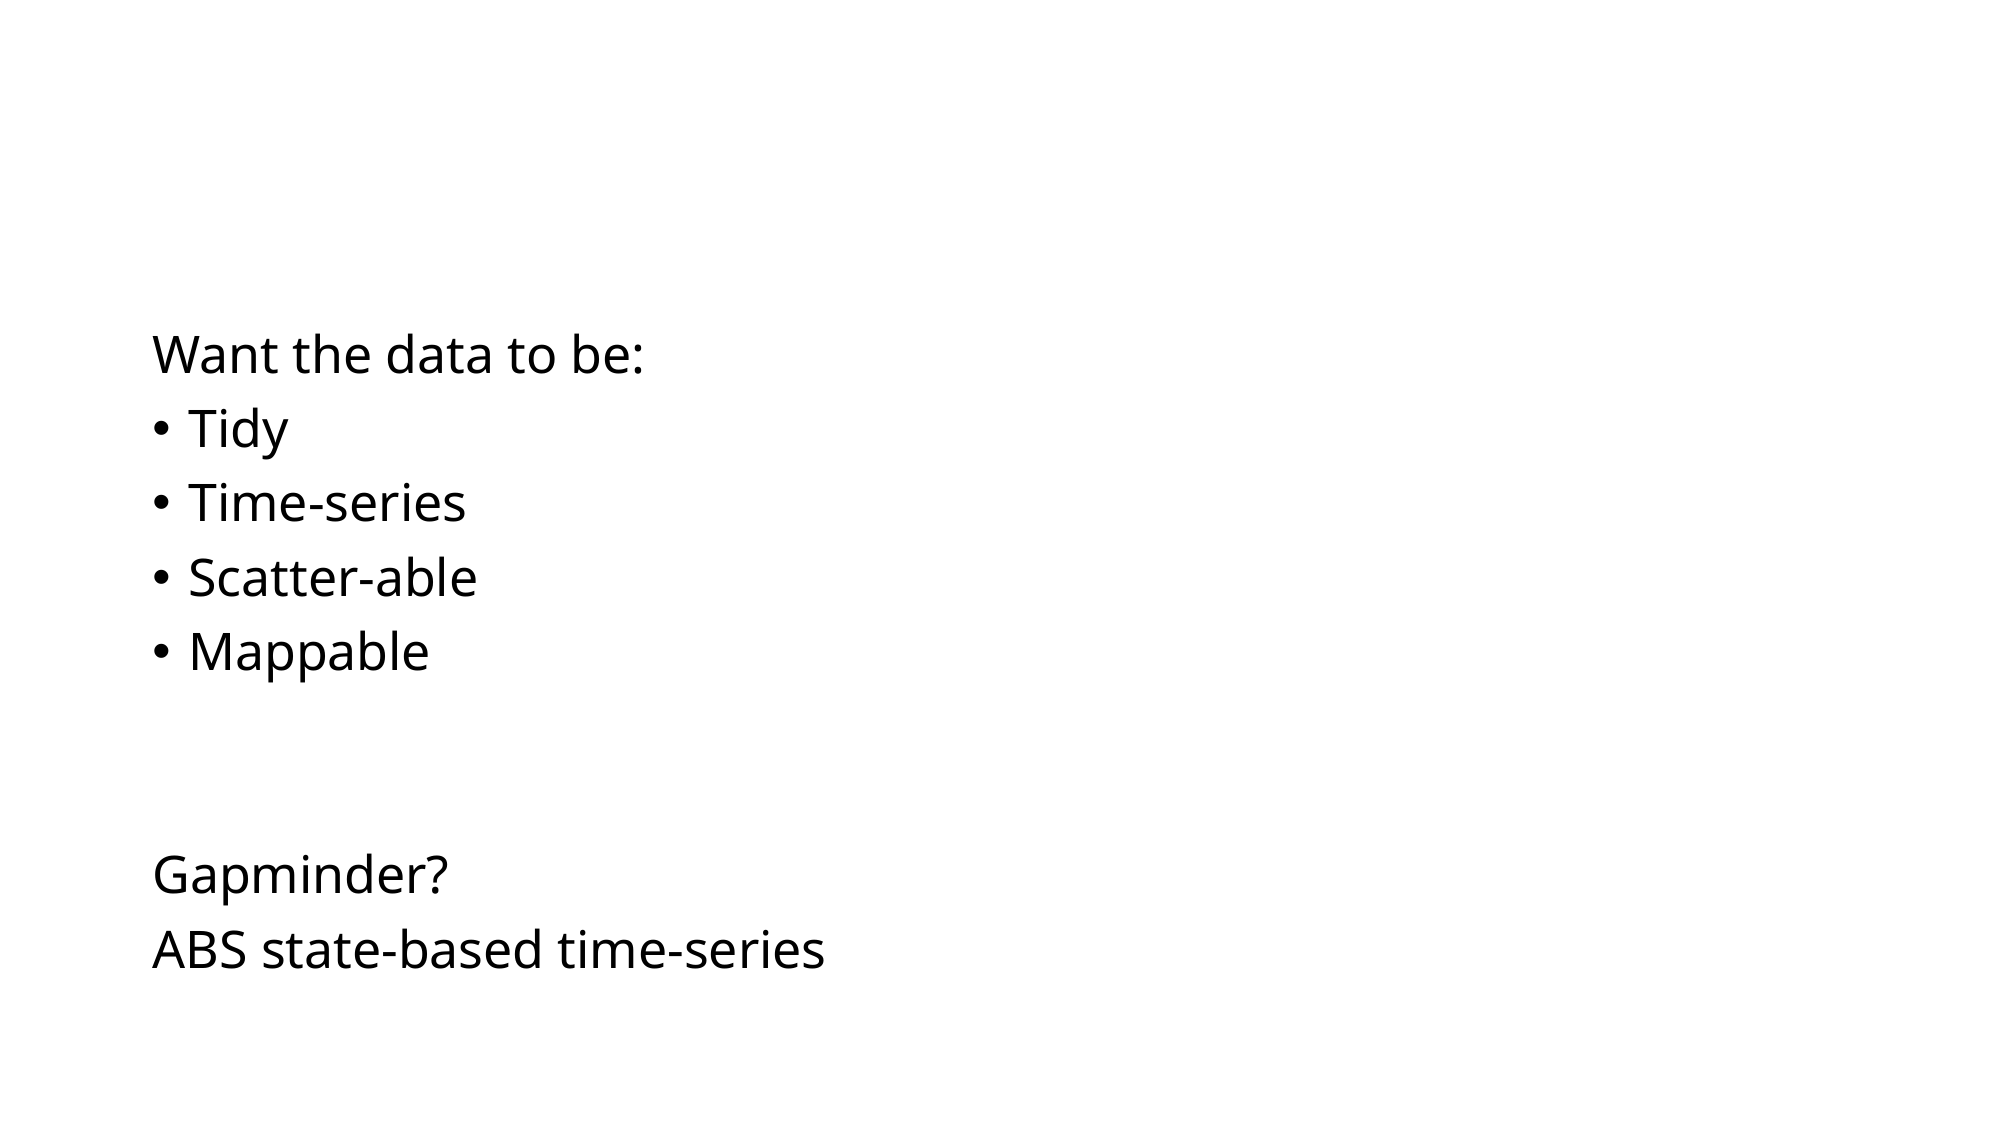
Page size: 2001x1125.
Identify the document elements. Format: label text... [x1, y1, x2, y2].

list Want the data to be: Tidy Time-series Scatter-able Mappable Gapminder? ABS state-based time-series [137, 240, 1863, 989]
